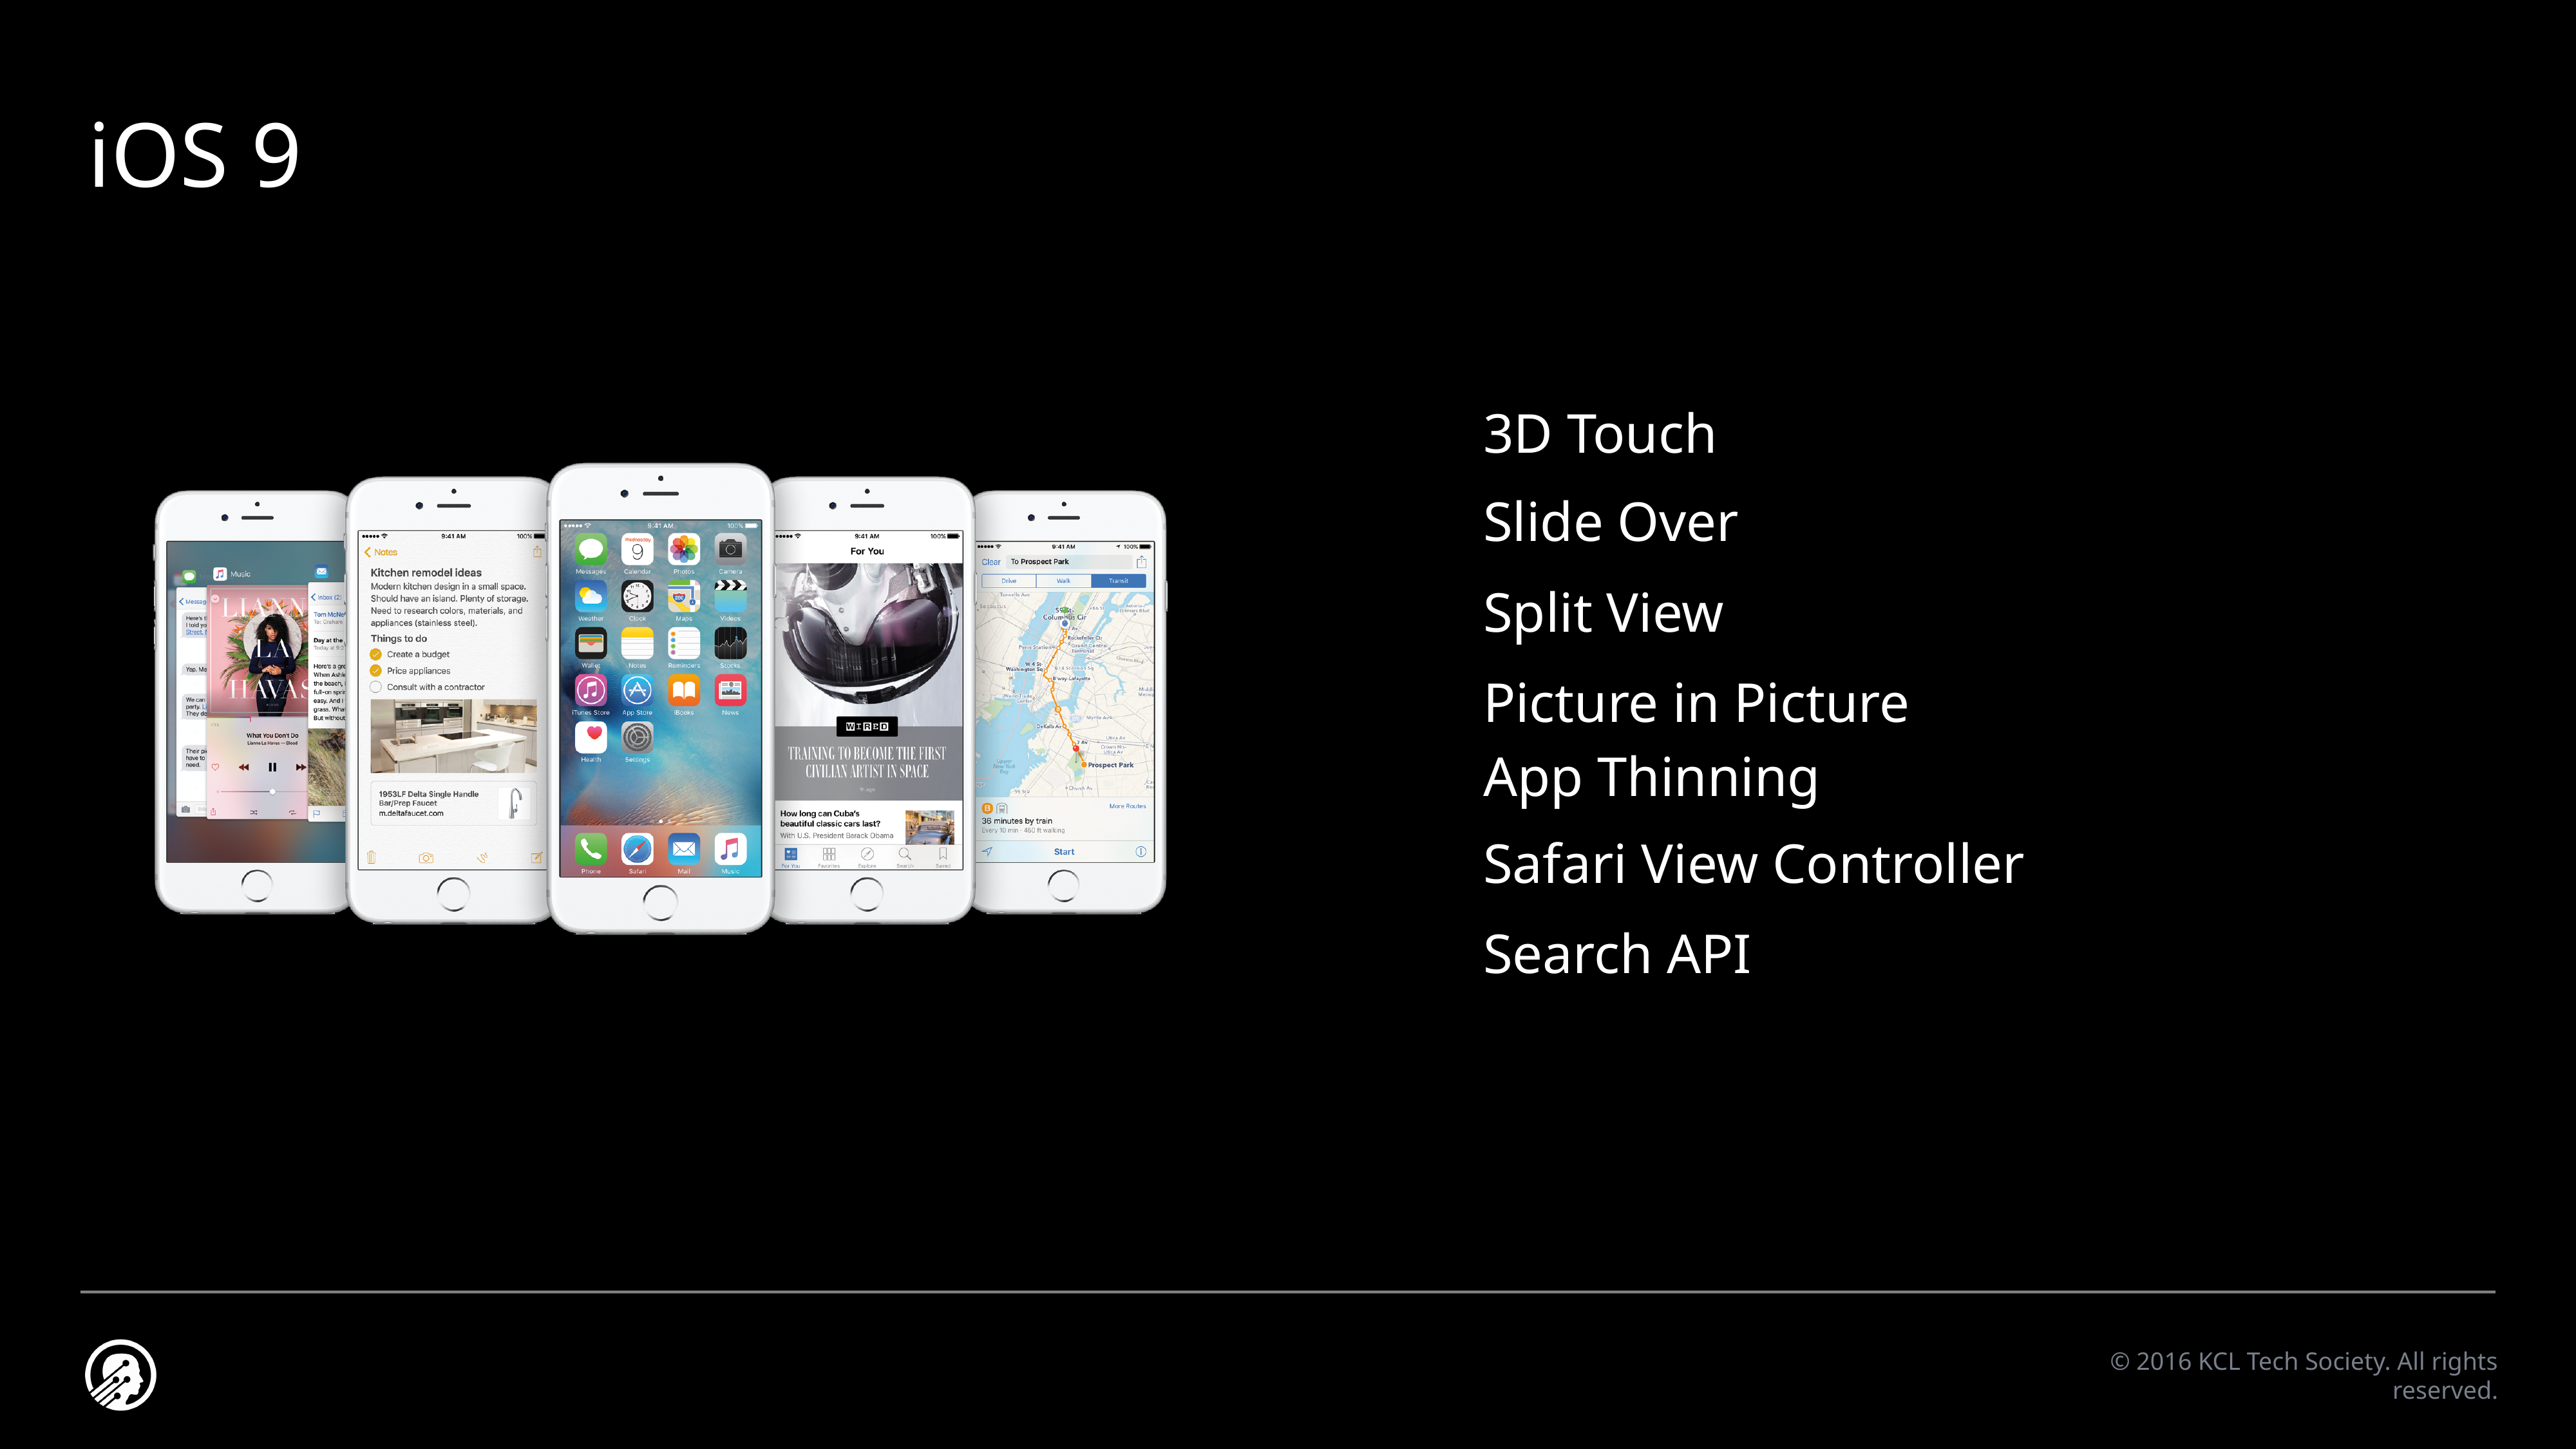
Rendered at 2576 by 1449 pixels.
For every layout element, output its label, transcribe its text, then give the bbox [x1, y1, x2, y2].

text_box Safari View Controller [1475, 815, 2054, 902]
text_box 3D Touch [1475, 383, 1755, 471]
title iOS 9 [80, 80, 1636, 213]
text_box App Thinning [1475, 741, 1917, 815]
picture [80, 1334, 160, 1416]
text_box Search API [1475, 906, 2262, 992]
text_box Slide Over [1475, 471, 2054, 560]
picture [48, 260, 1275, 1136]
text_box Picture in Picture [1475, 655, 2054, 741]
text_box © 2016 KCL Tech Society. All rights reserved. [2035, 1338, 2506, 1412]
text_box Split View [1475, 564, 2054, 650]
